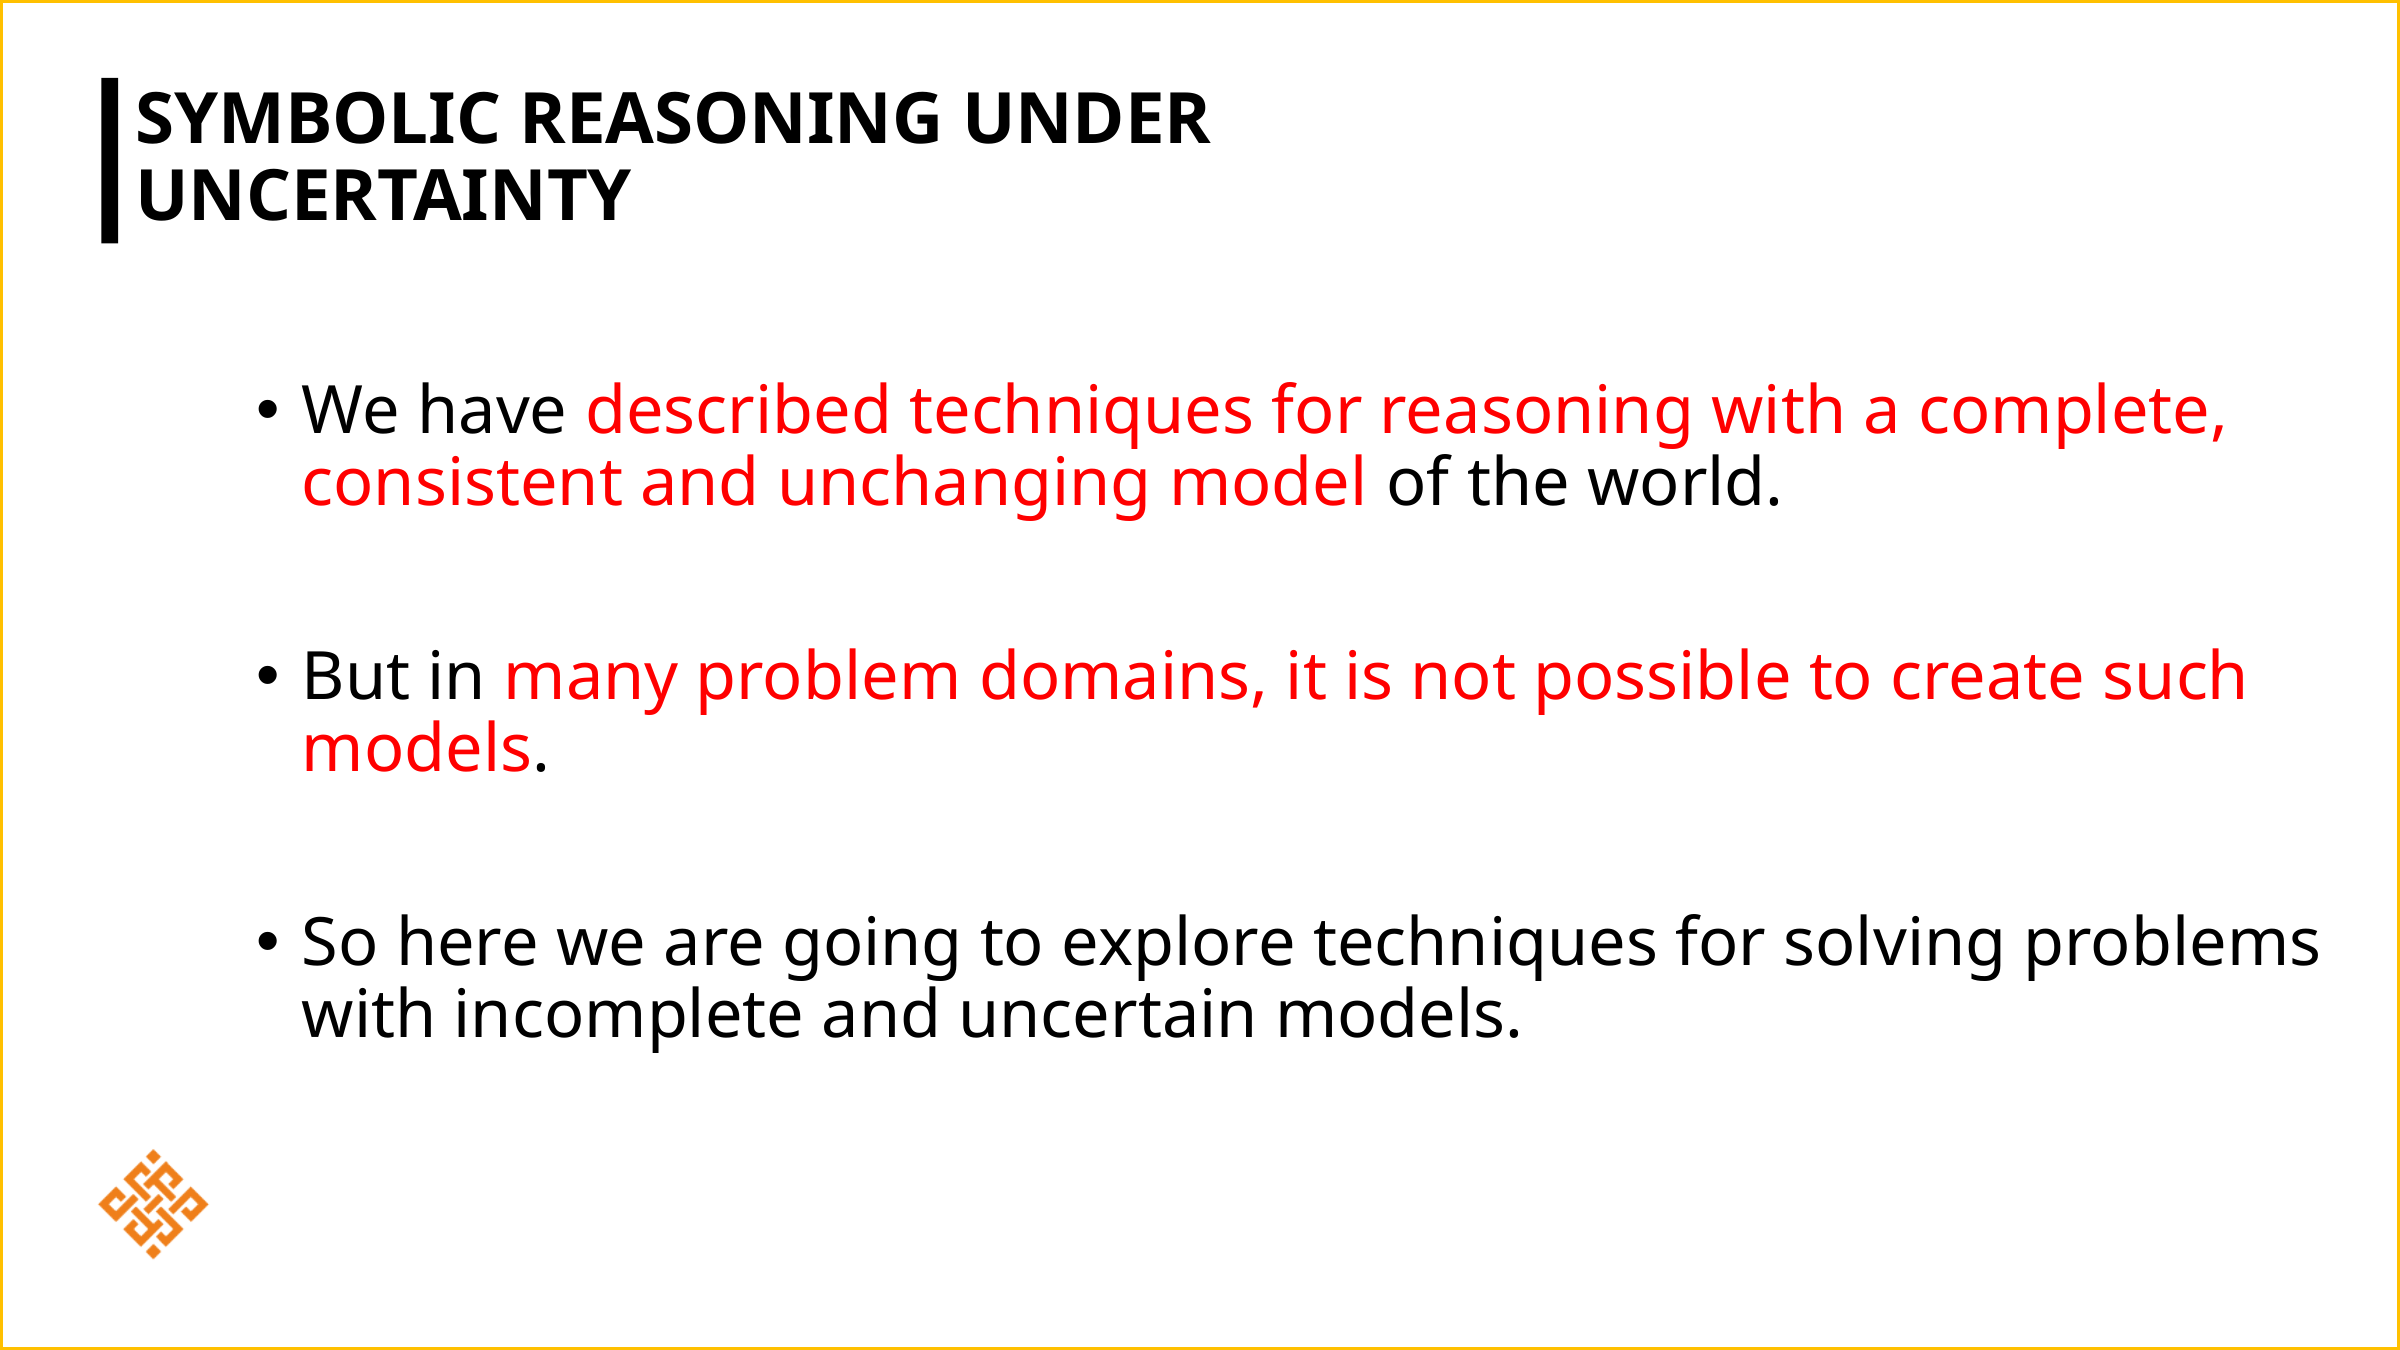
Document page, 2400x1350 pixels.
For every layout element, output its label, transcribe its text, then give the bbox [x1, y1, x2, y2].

title Symbolic Reasoning under Uncertainty [117, 73, 1713, 161]
picture [75, 1058, 235, 1350]
list We have described techniques for reasoning with a complete, consistent and unchanging model of the world. But in many problem domains, it is not possible to create such models. So here we are going to explore techniques for solving problems with incomplete and uncertain models. [238, 262, 2363, 1200]
